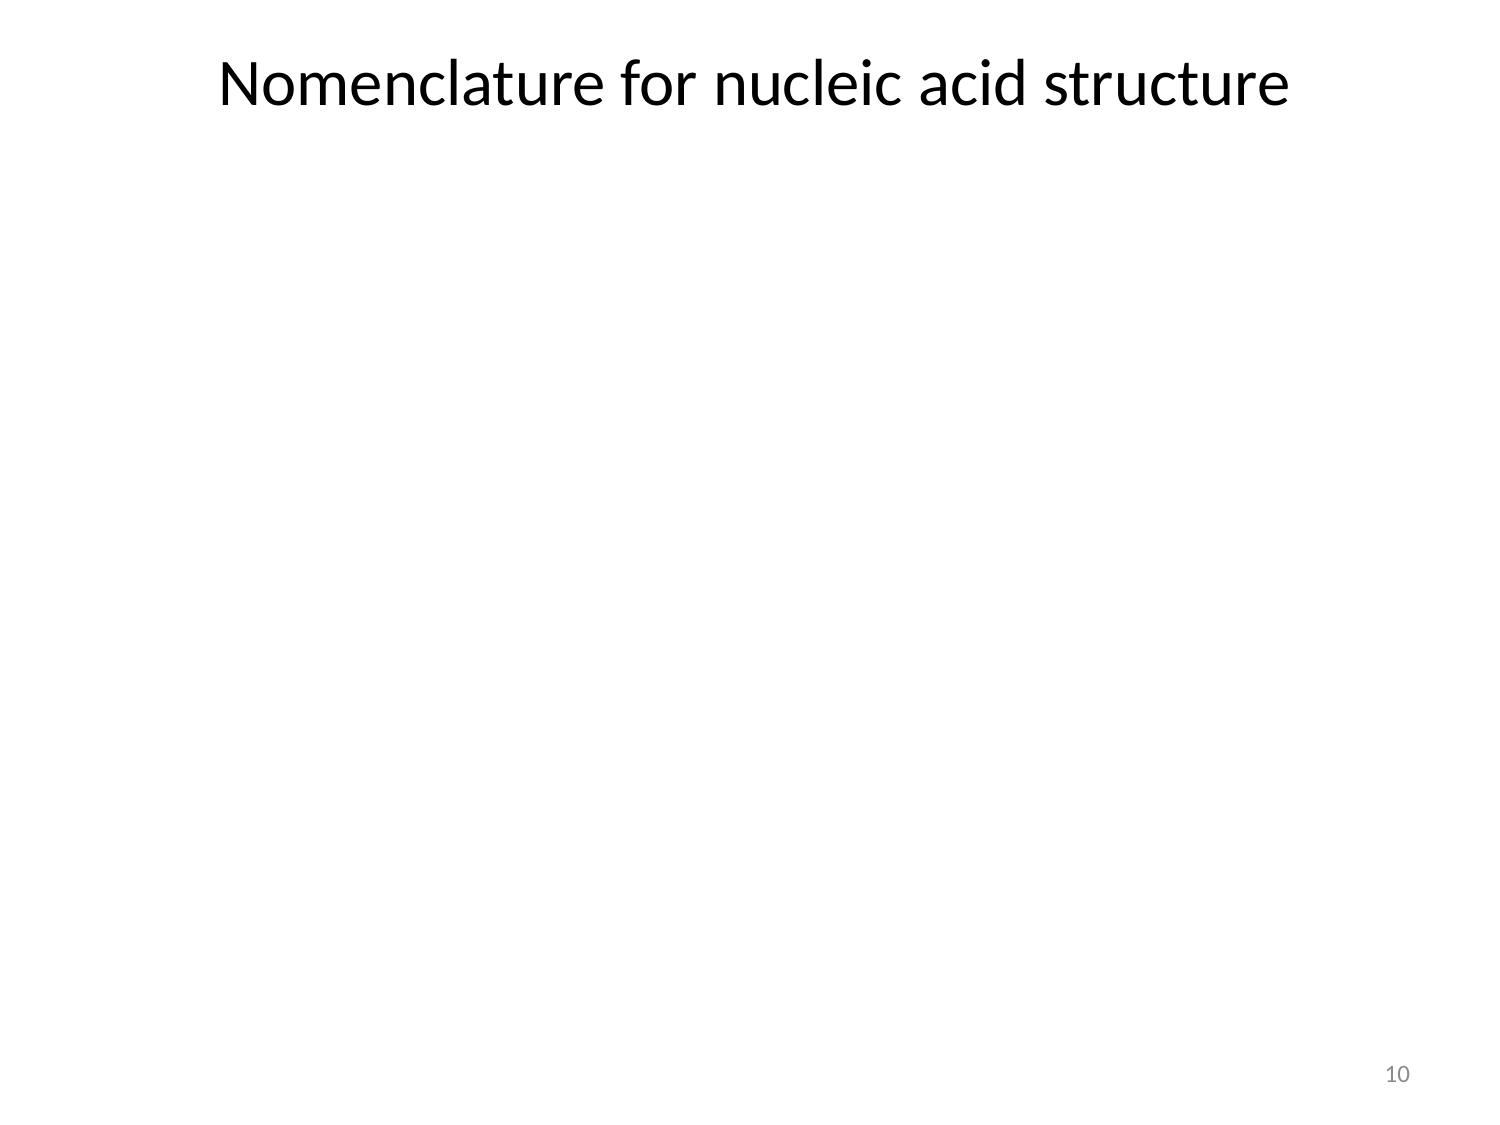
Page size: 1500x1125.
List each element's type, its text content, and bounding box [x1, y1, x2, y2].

slide_number 10 [1074, 1042, 1425, 1103]
text_box Nomenclature for nucleic acid structure [68, 31, 1442, 127]
